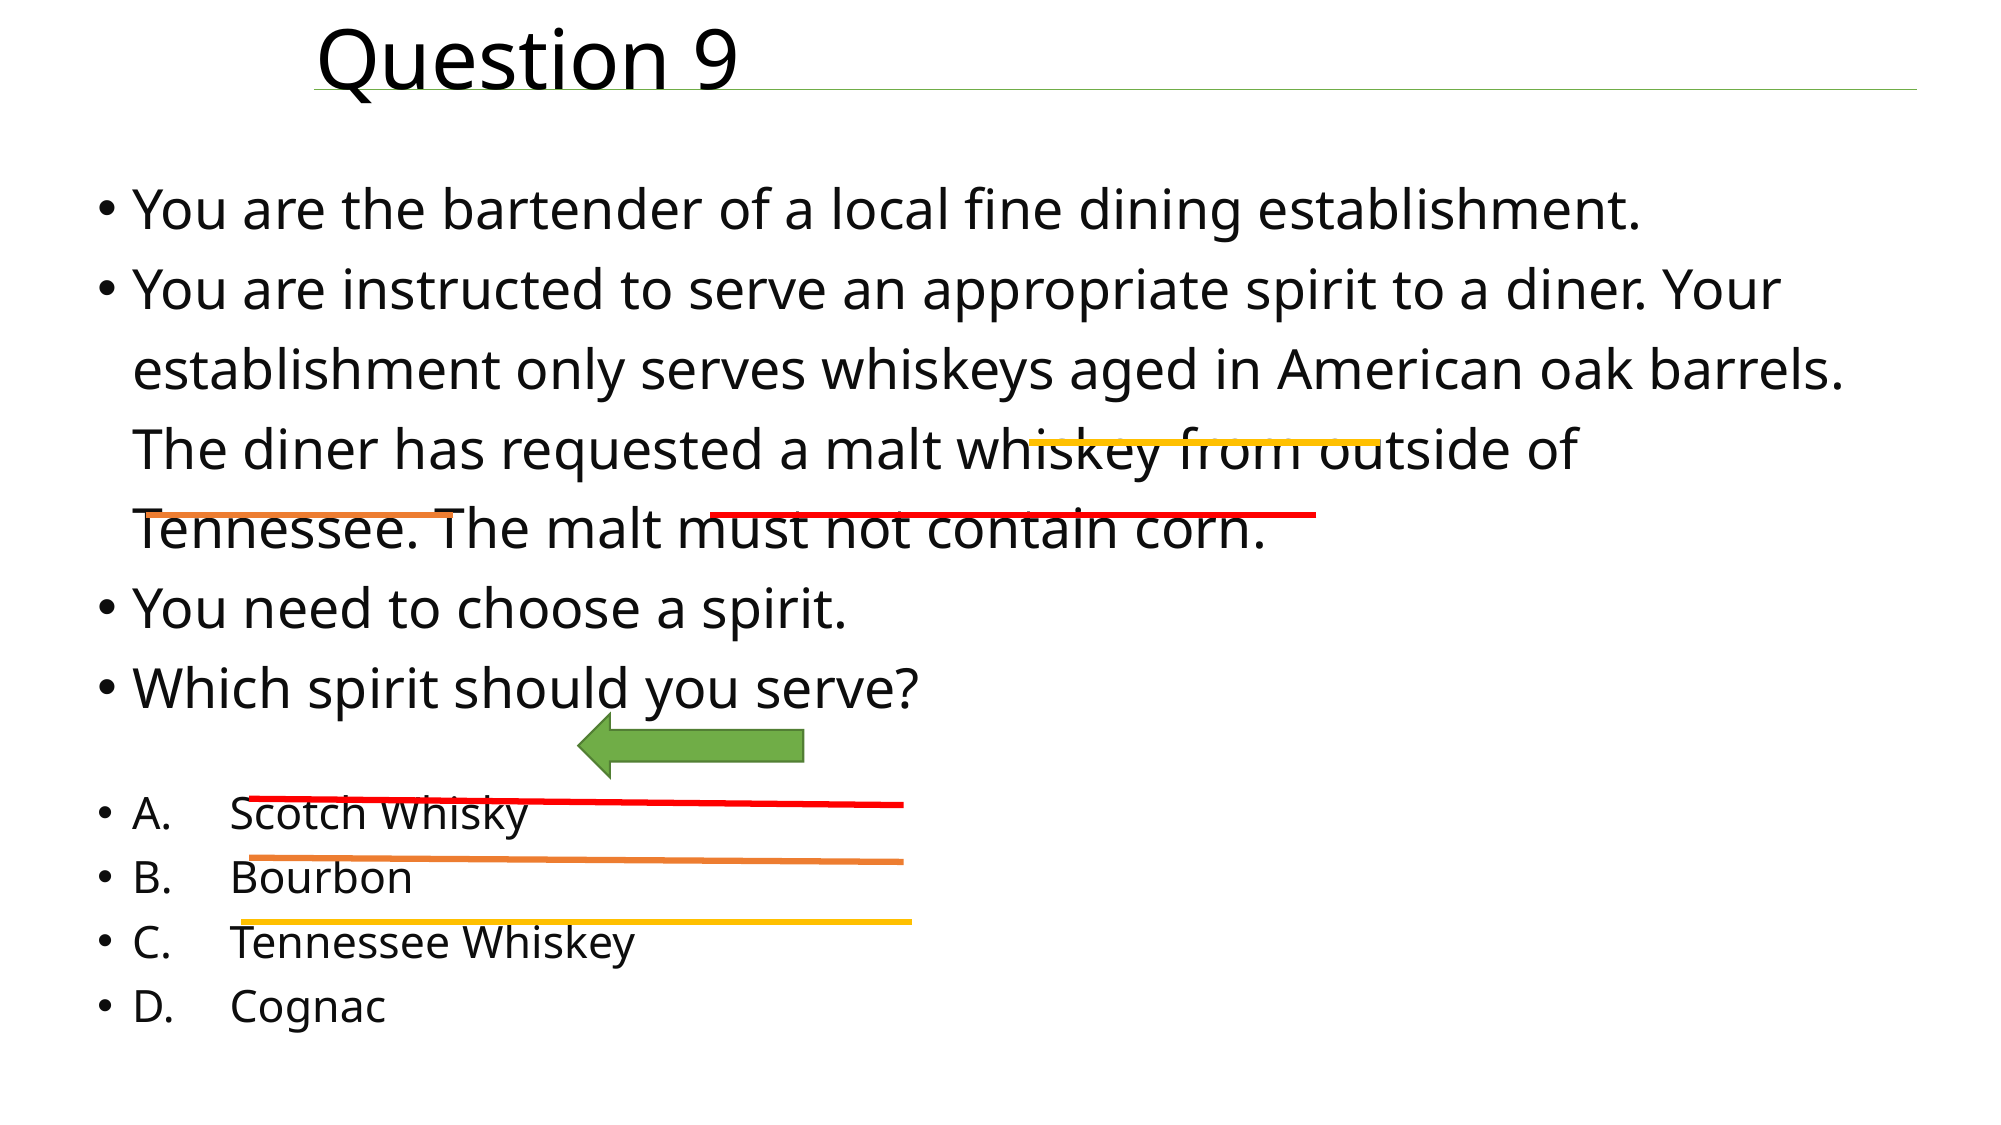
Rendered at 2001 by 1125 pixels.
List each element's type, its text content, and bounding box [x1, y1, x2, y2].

title Question 9 [300, 0, 1917, 125]
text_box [249, 798, 904, 806]
list You are the bartender of a local fine dining establishment. You are instructed to serve an appropriate spirit to a diner. Your establishment only serves whiskeys aged in American oak barrels. The diner has requested a malt whiskey from outside of Tennessee. The malt must not contain corn. You need to choose a spirit. Which spirit should you serve? A. Scotch Whisky B. Bourbon C. Tennessee Whiskey D. Cognac [82, 152, 1883, 1049]
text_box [249, 857, 904, 862]
text_box [576, 711, 805, 780]
